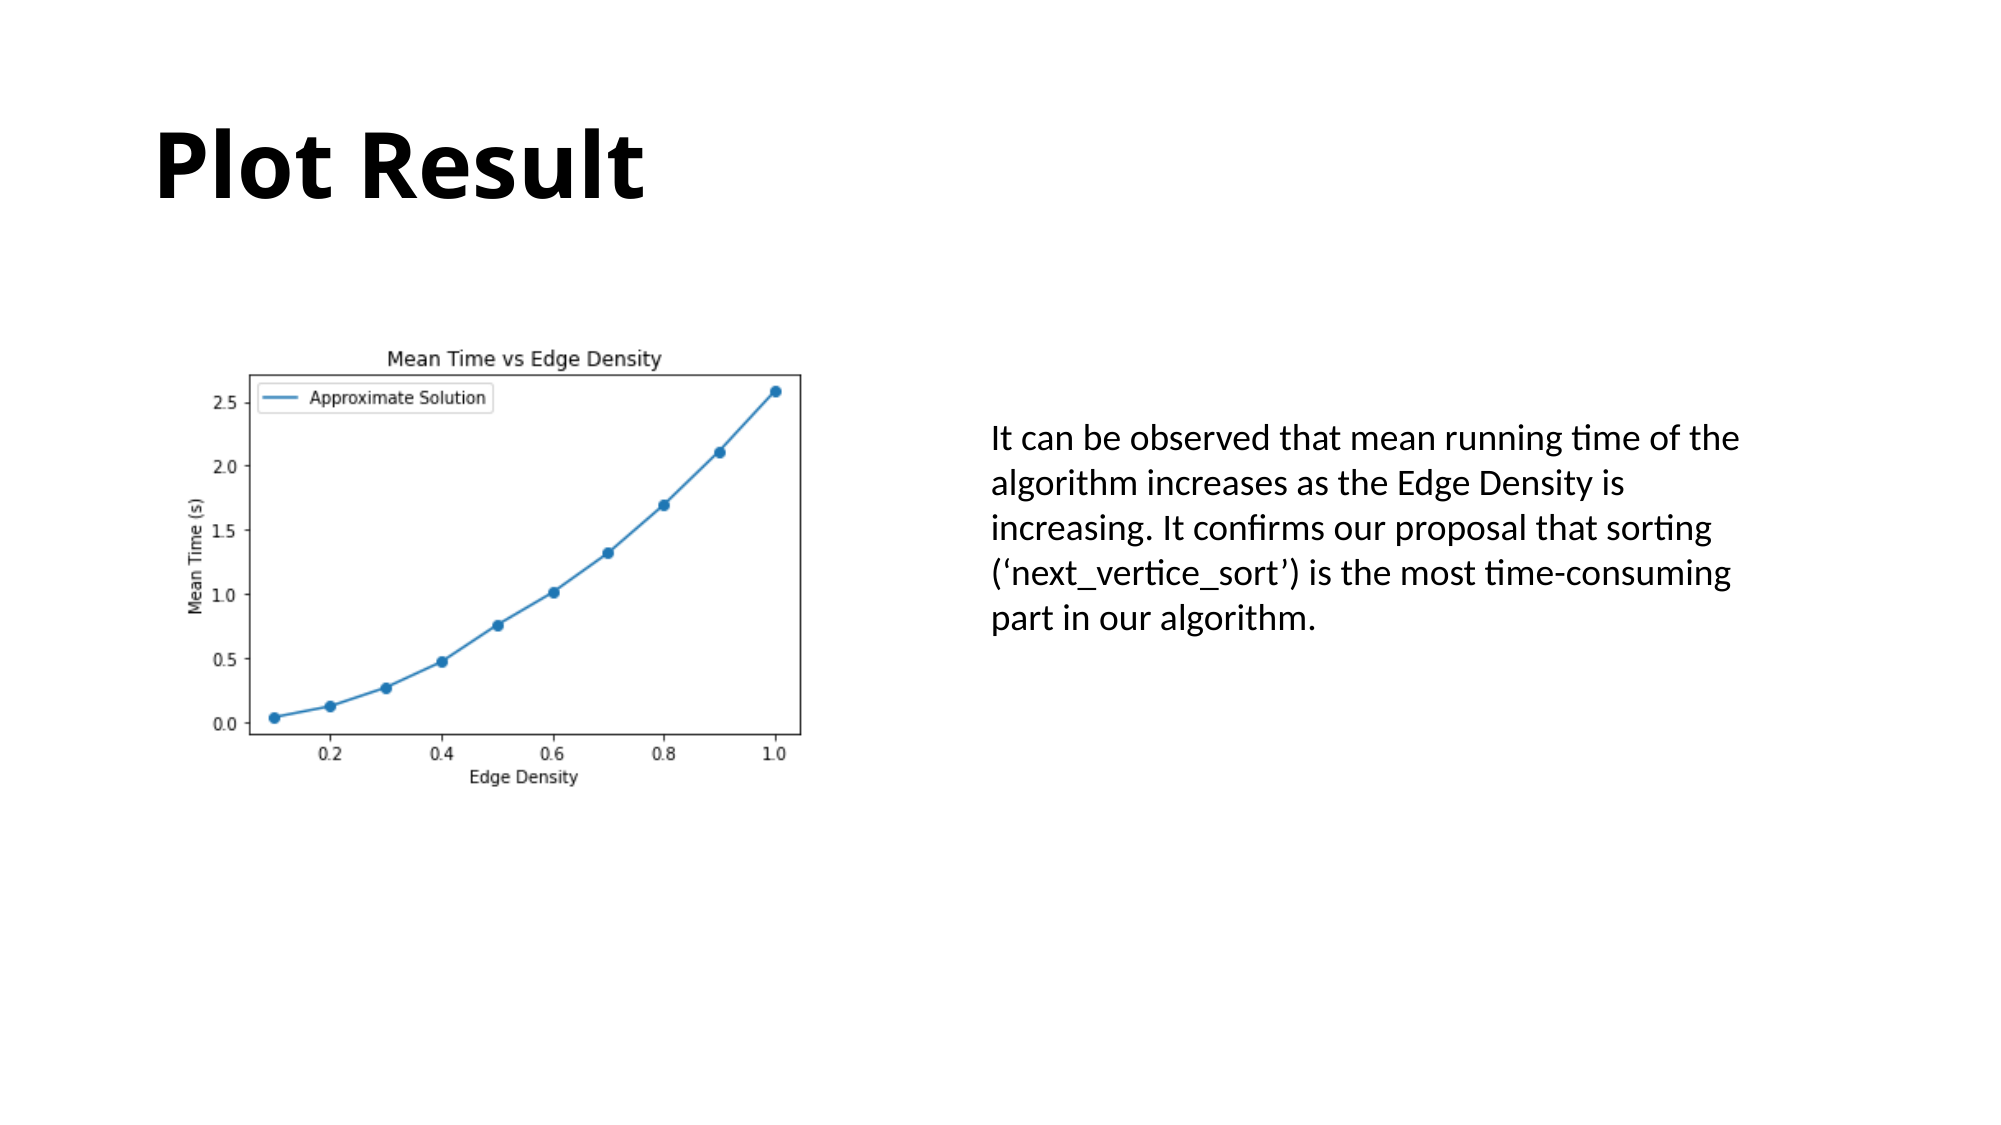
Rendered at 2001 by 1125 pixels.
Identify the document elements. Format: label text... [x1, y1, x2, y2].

title Plot Result [137, 59, 1863, 278]
picture [177, 340, 823, 800]
text_box It can be observed that mean running time of the algorithm increases as the Edge Density is increasing. It confirms our proposal that sorting (‘next_vertice_sort’) is the most time-consuming part in our algorithm. [976, 405, 1771, 646]
